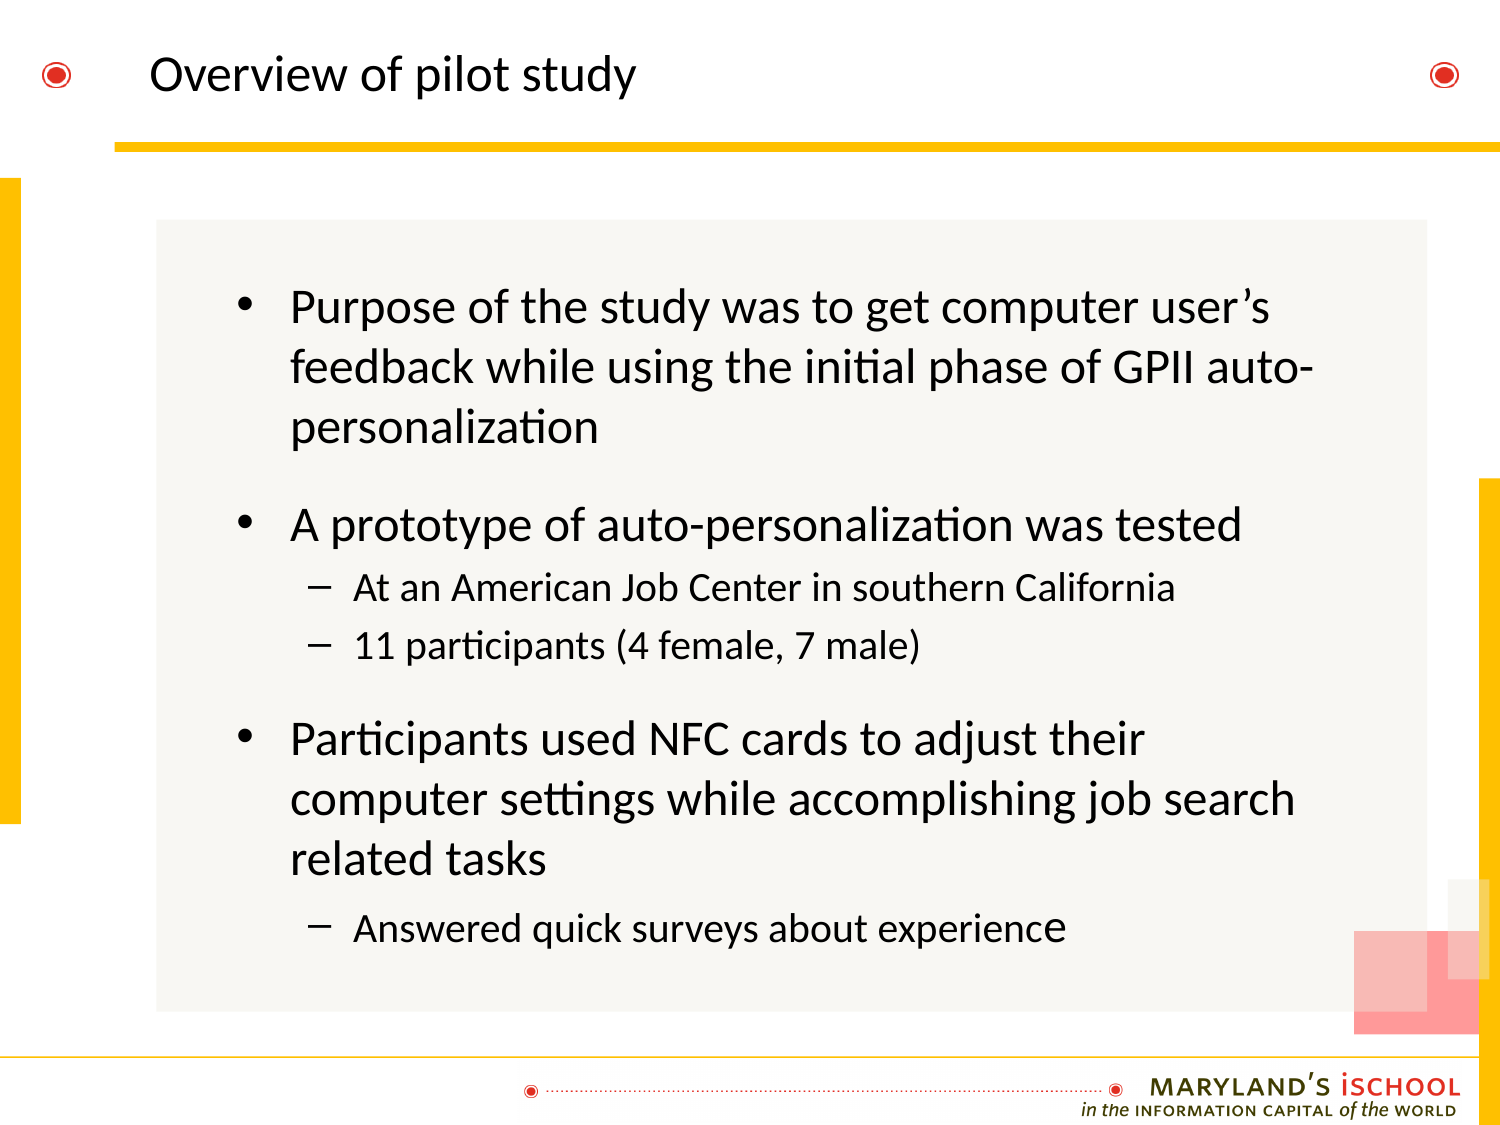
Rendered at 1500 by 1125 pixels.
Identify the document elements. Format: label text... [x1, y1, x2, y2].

list Purpose of the study was to get computer user’s feedback while using the initial phase of GPII auto-personalization A prototype of auto-personalization was tested At an American Job Center in southern California 11 participants (4 female, 7 male) Participants used NFC cards to adjust their computer settings while accomplishing job search related tasks Answered quick surveys about experience [180, 245, 1400, 986]
title Overview of pilot study [93, 32, 1434, 110]
picture [38, 58, 74, 91]
picture [1434, 58, 1462, 91]
picture [517, 1060, 1462, 1123]
